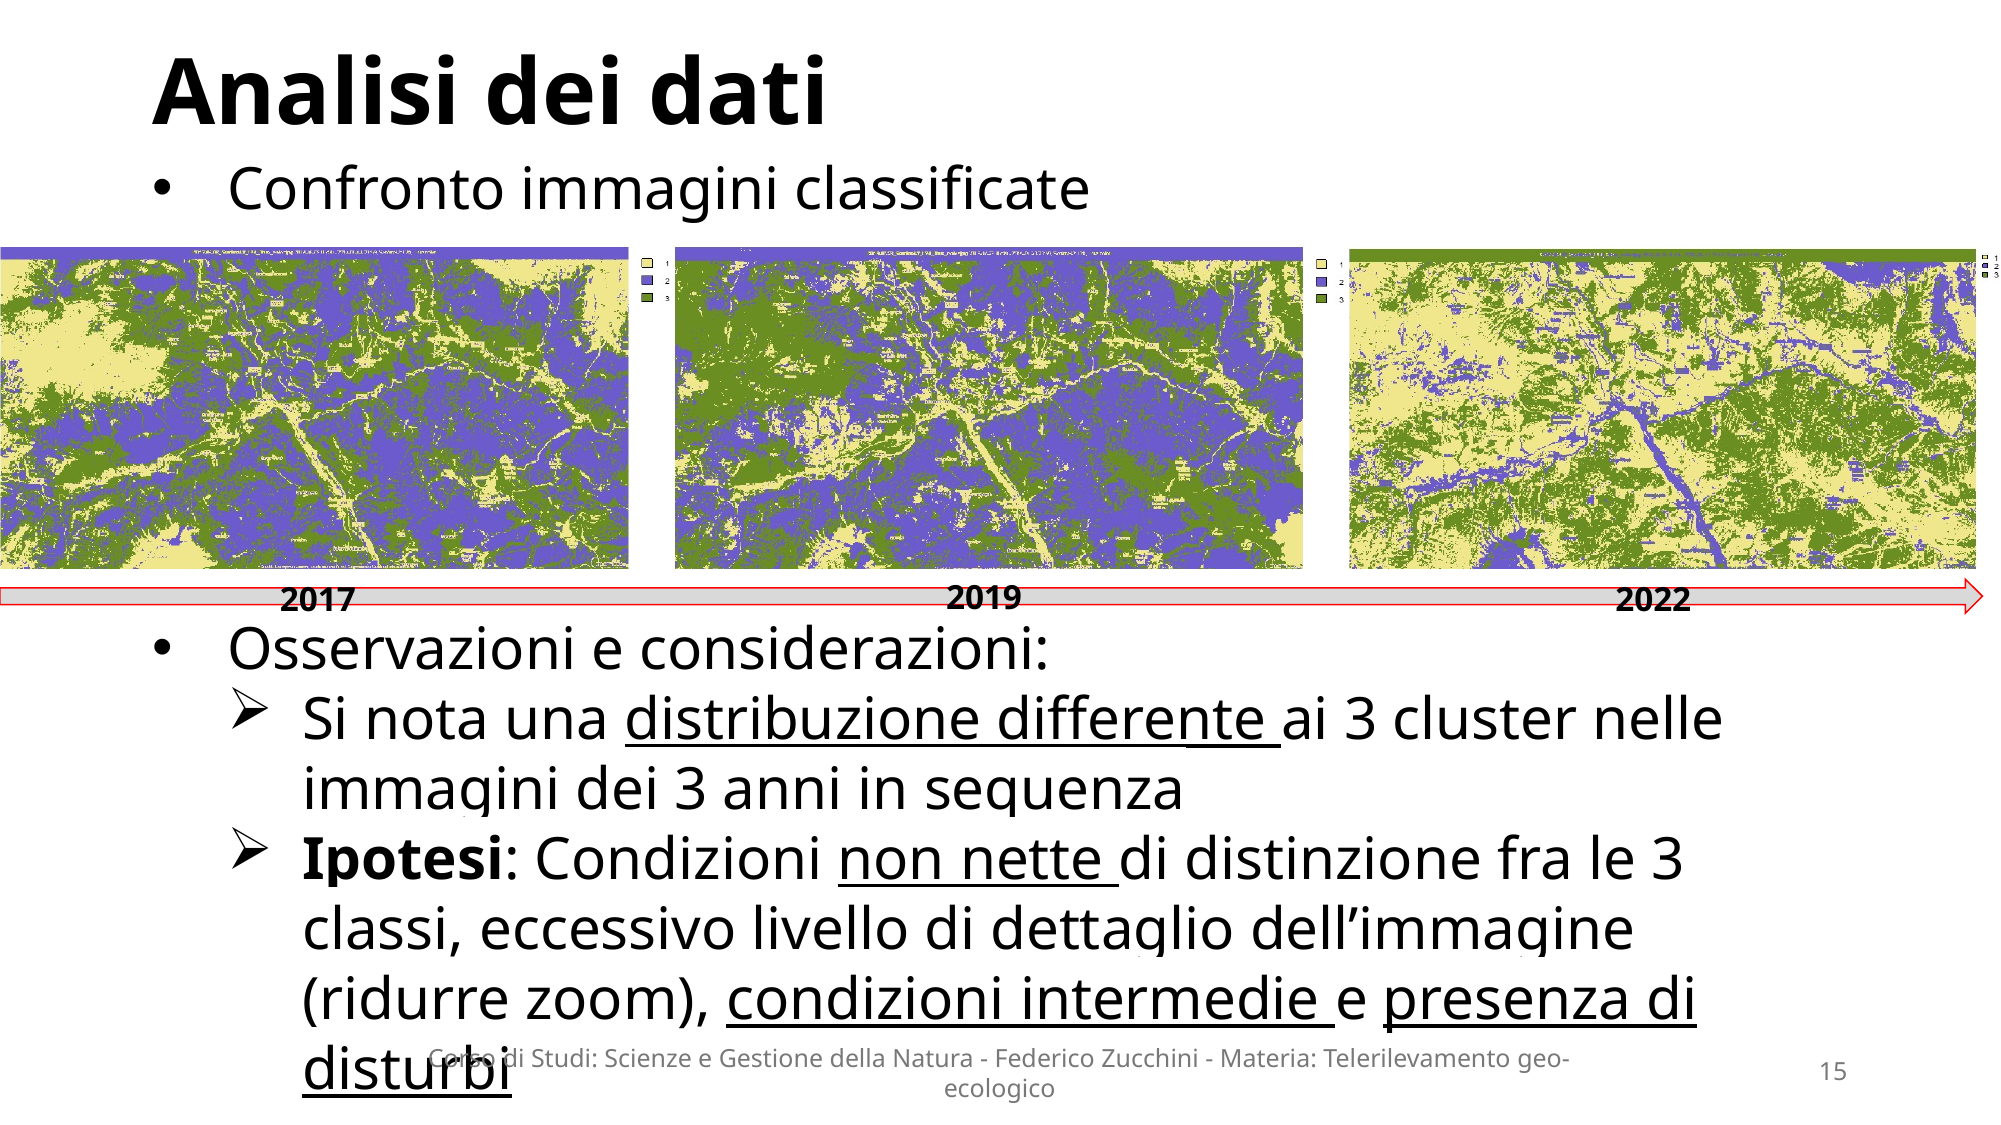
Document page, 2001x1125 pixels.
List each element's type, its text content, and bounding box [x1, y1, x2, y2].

text_box Confronto immagini classificate [137, 144, 1863, 229]
text_box Osservazioni e considerazioni: Si nota una distribuzione differente ai 3 cluster nelle immagini dei 3 anni in sequenza Ipotesi: Condizioni non nette di distinzione fra le 3 classi, eccessivo livello di dettaglio dell’immagine (ridurre zoom), condizioni intermedie e presenza di disturbi [137, 627, 1863, 1109]
footer Corso di Studi: Scienze e Gestione della Natura - Federico Zucchini - Materia: Telerilevamento geo-ecologico [369, 1042, 1630, 1103]
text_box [0, 567, 1983, 627]
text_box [0, 246, 2000, 569]
title Analisi dei dati [137, 36, 1863, 144]
